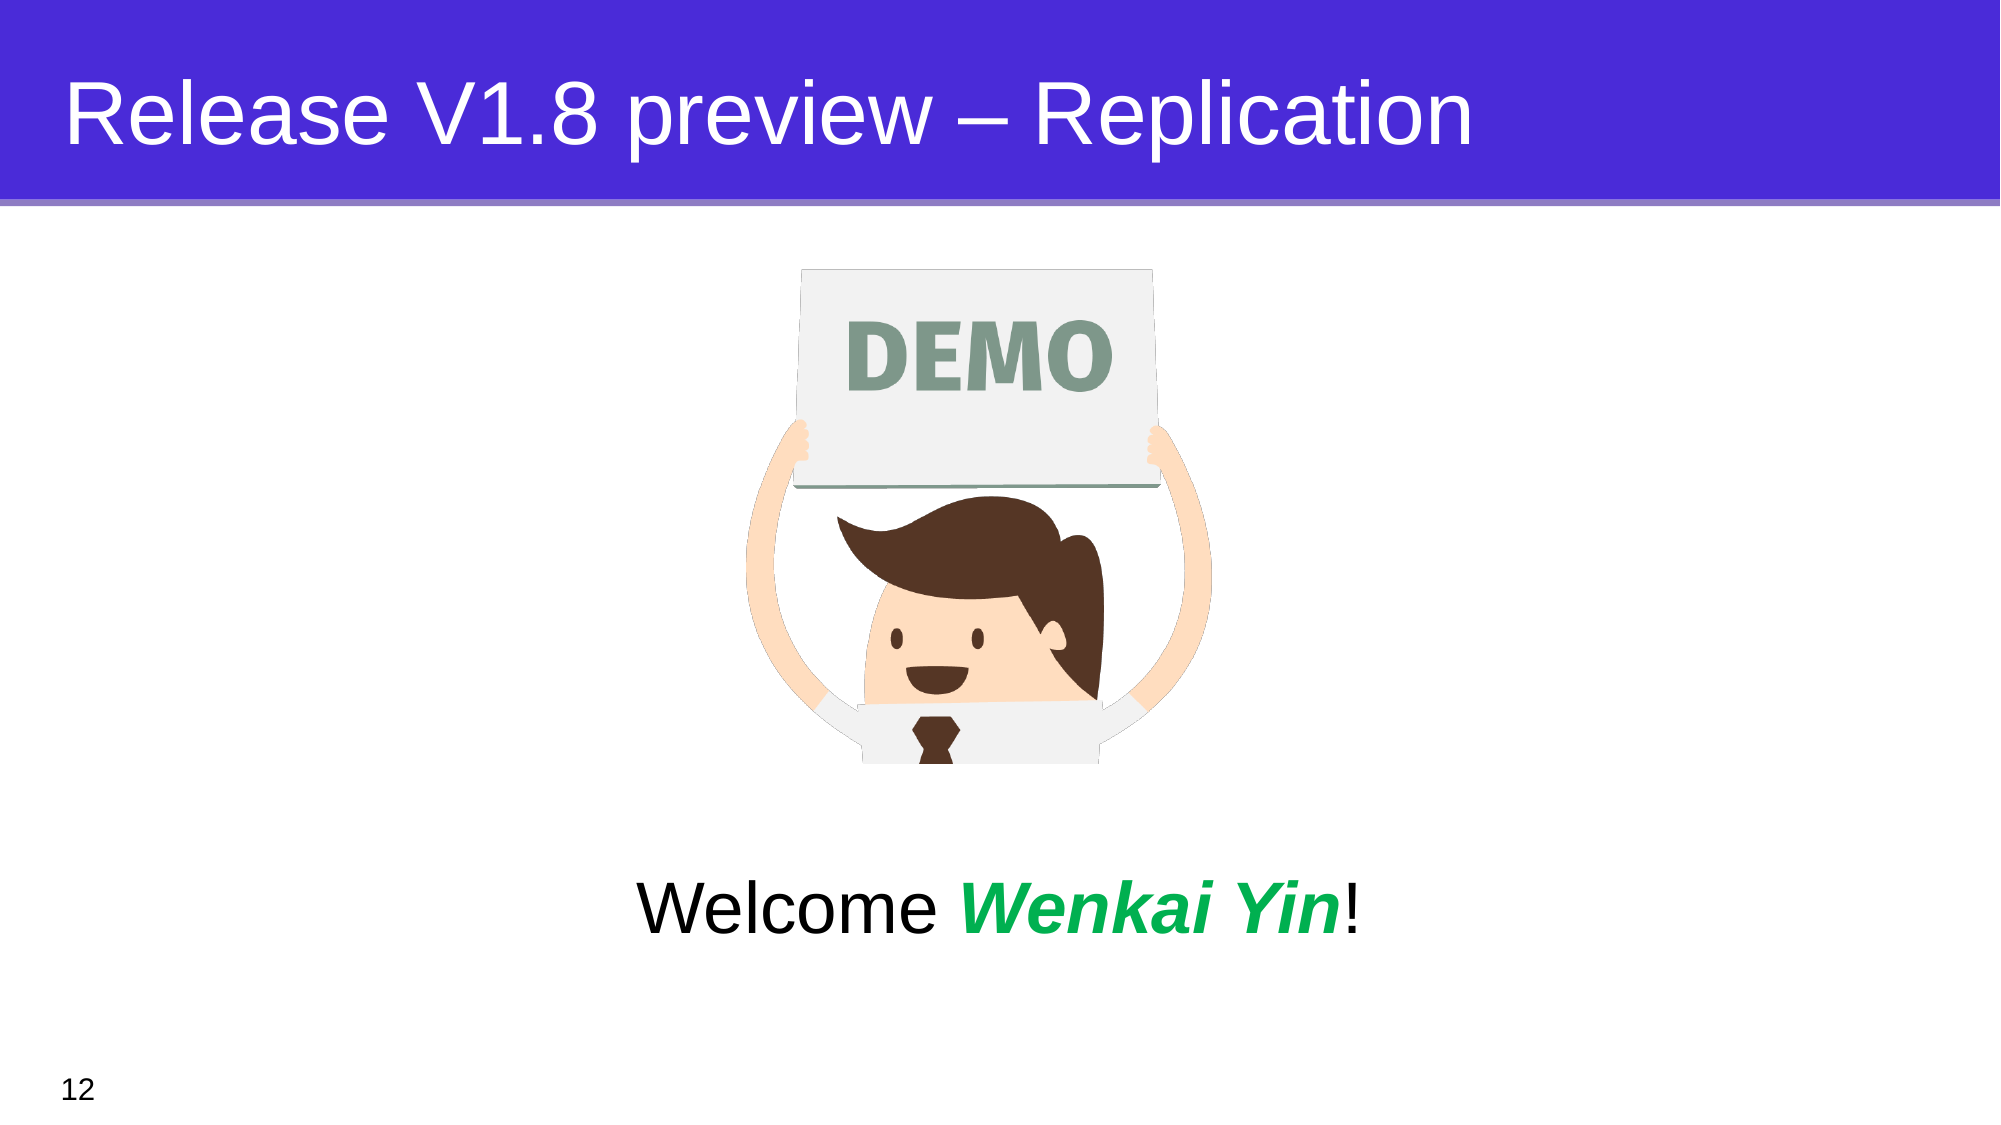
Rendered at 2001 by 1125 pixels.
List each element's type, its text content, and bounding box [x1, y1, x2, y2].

slide_number 12 [40, 1044, 161, 1125]
title Release V1.8 preview – Replication [43, 34, 1907, 161]
picture [705, 223, 1245, 764]
list Welcome Wenkai Yin! [40, 827, 1958, 947]
